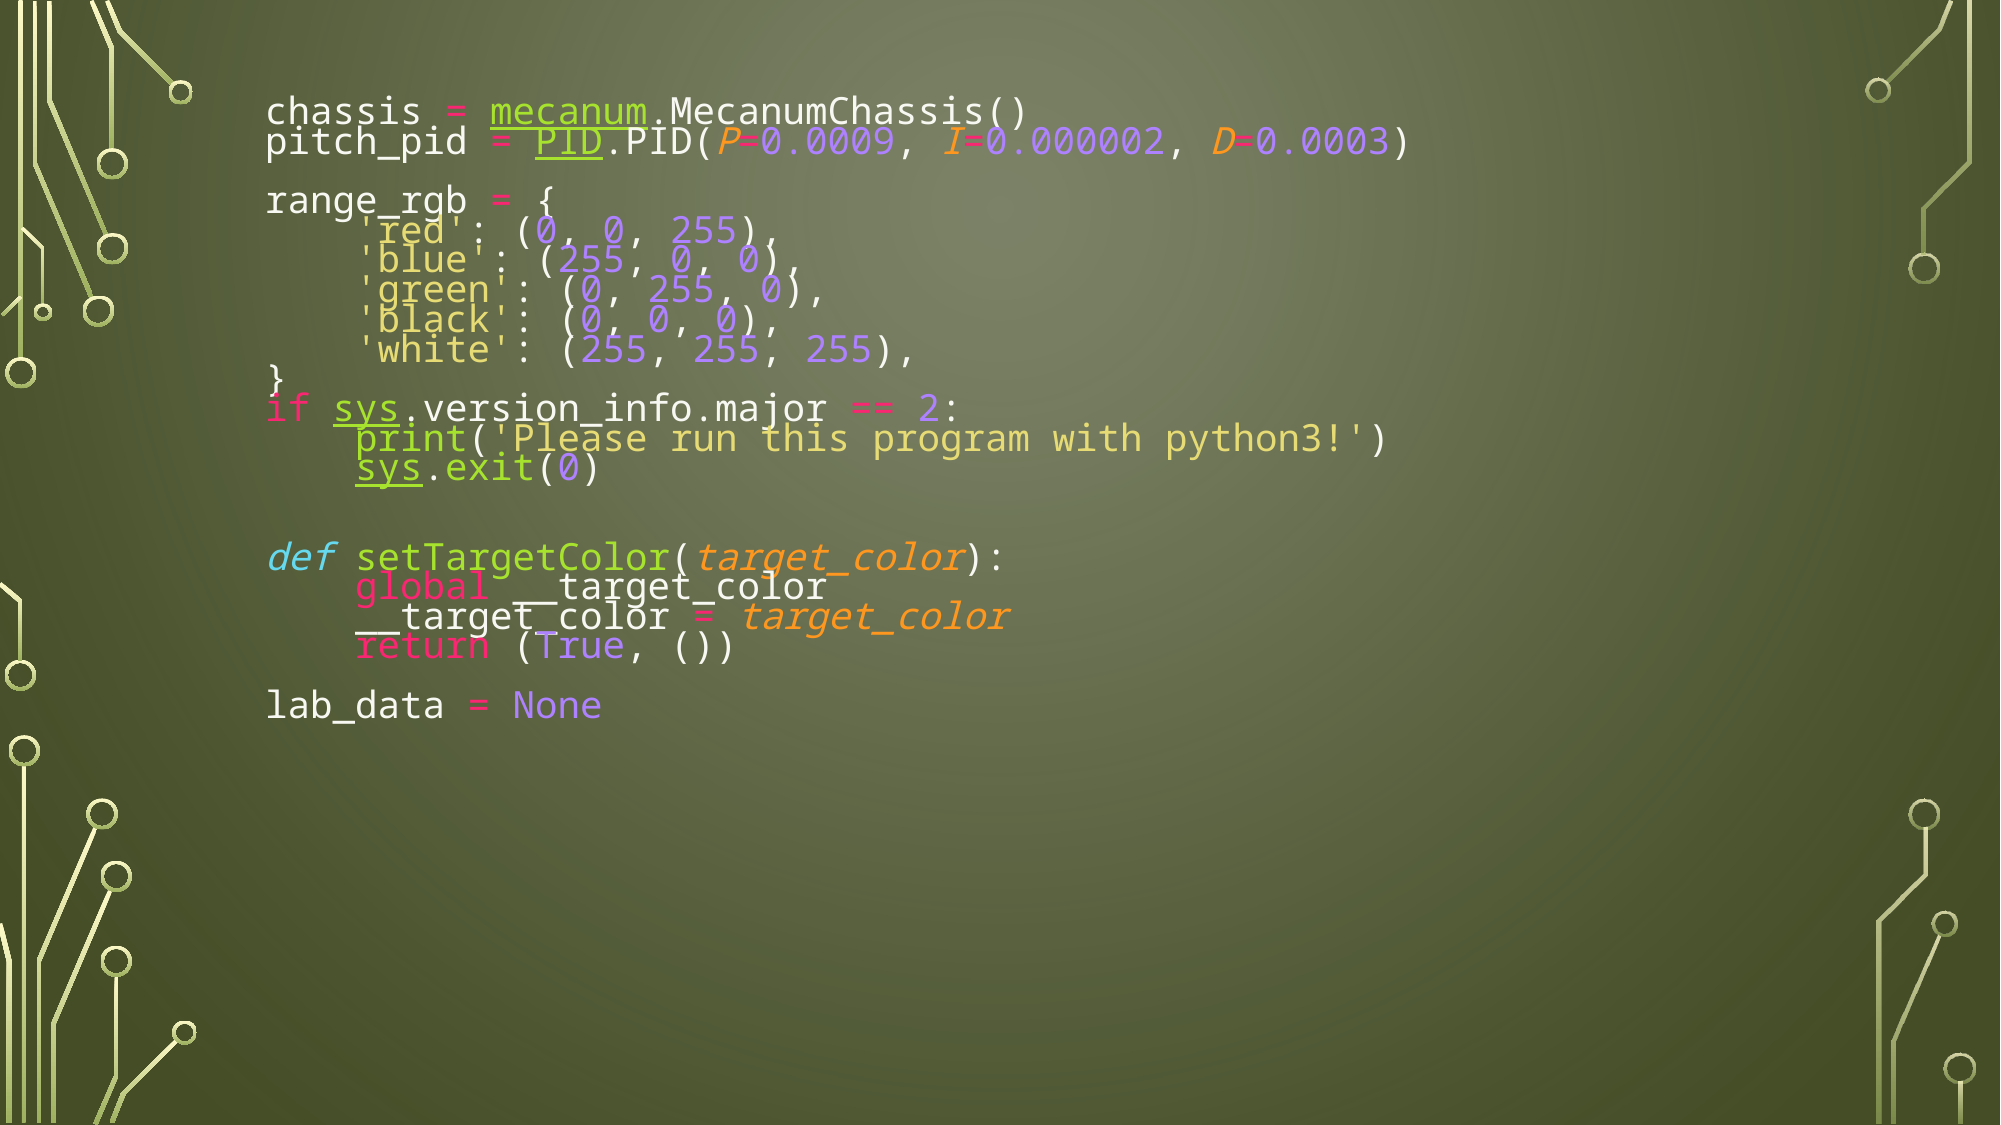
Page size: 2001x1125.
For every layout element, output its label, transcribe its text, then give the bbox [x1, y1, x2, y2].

text_box chassis = mecanum.MecanumChassis() pitch_pid = PID.PID(P=0.0009, I=0.000002, D=0.0003) range_rgb = { 'red': (0, 0, 255), 'blue': (255, 0, 0), 'green': (0, 255, 0), 'black': (0, 0, 0), 'white': (255, 255, 255), } if sys.version_info.major == 2: print('Please run this program with python3!') sys.exit(0) def setTargetColor(target_color): global __target_color __target_color = target_color return (True, ()) lab_data = None [250, 94, 1810, 779]
